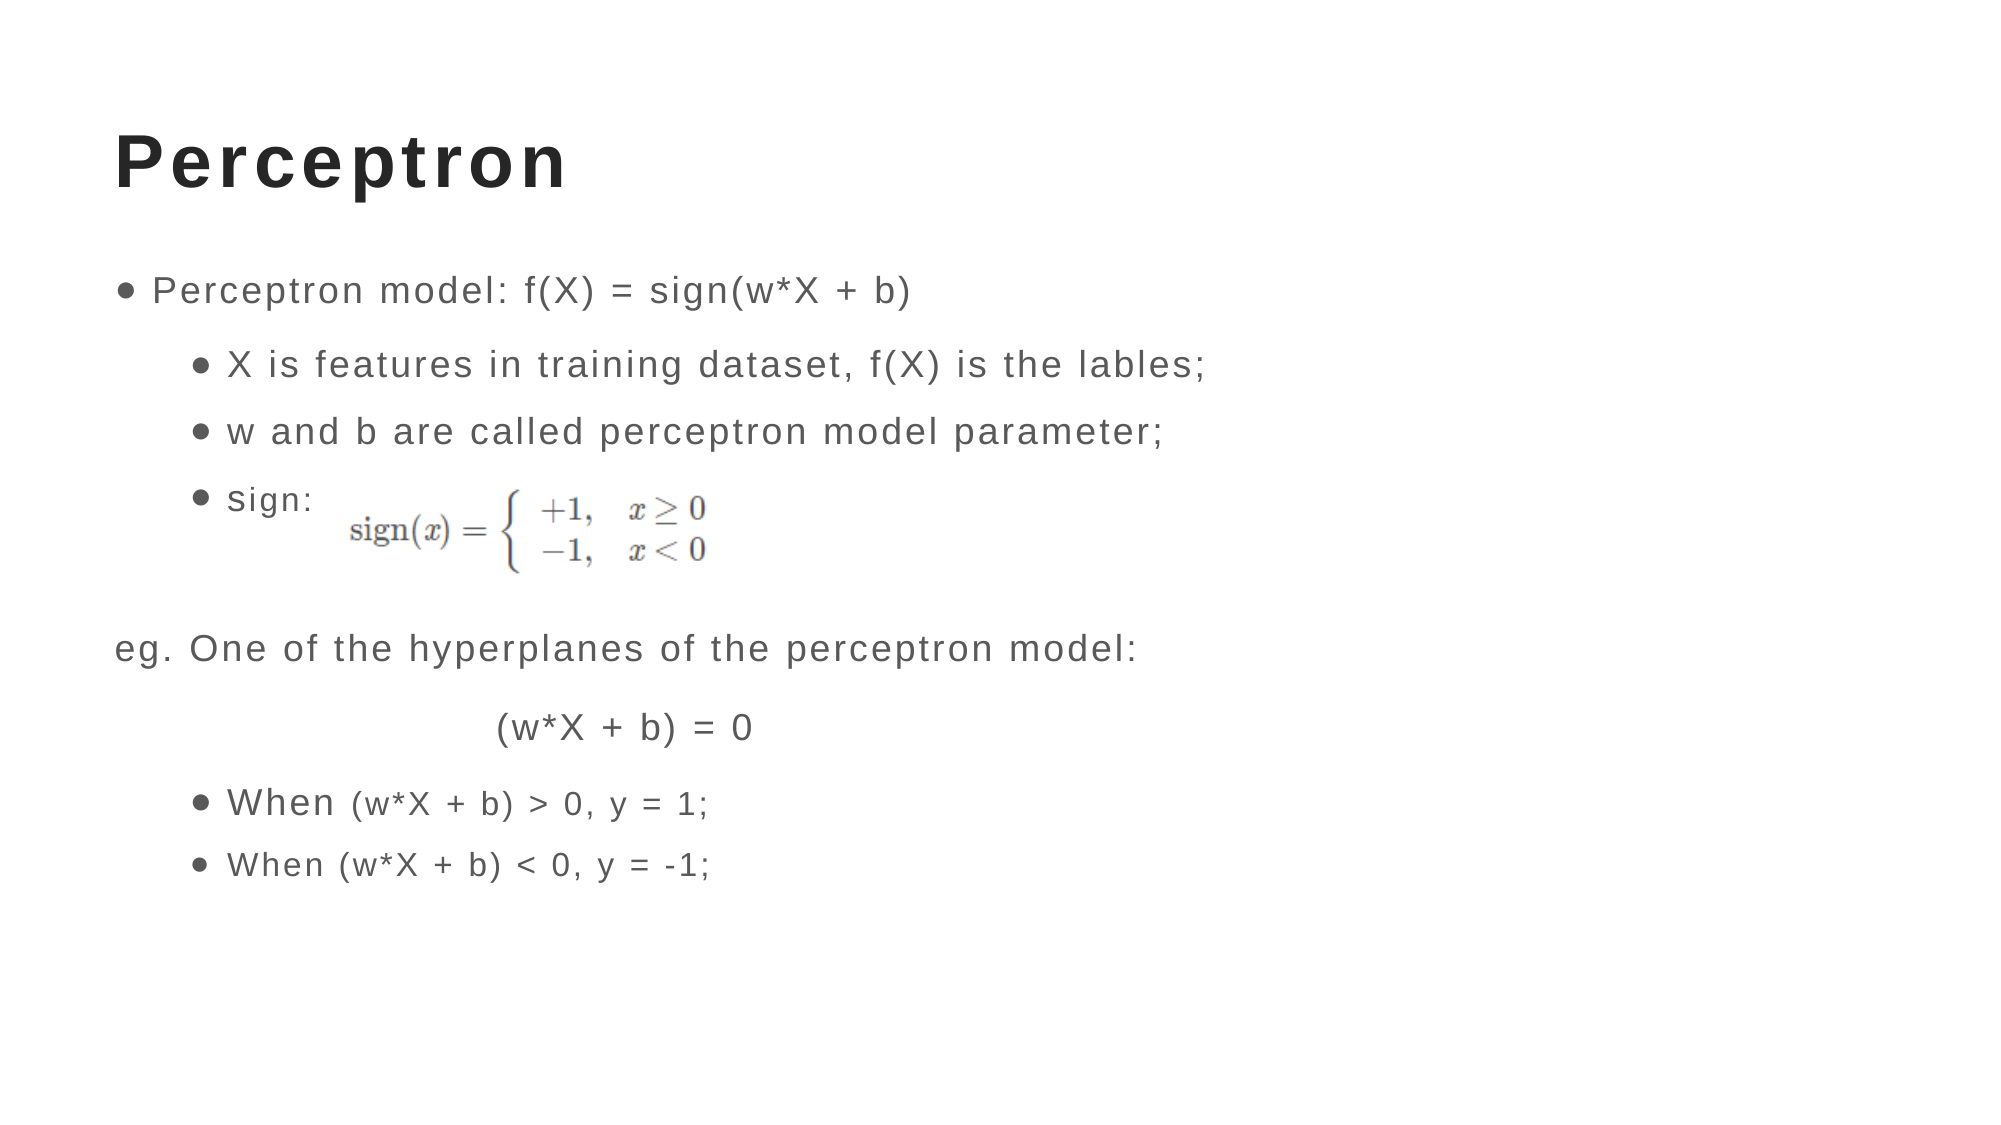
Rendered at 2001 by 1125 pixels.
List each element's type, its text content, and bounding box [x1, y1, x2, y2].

list Perceptron model: f(X) = sign(w*X + b) X is features in training dataset, f(X) is the lables; w and b are called perceptron model parameter; sign: eg. One of the hyperplanes of the perceptron model: (w*X + b) = 0 When (w*X + b) > 0, y = 1; When (w*X + b) < 0, y = -1; [99, 244, 1900, 1026]
title Perceptron [99, 99, 1900, 216]
picture [330, 471, 755, 602]
